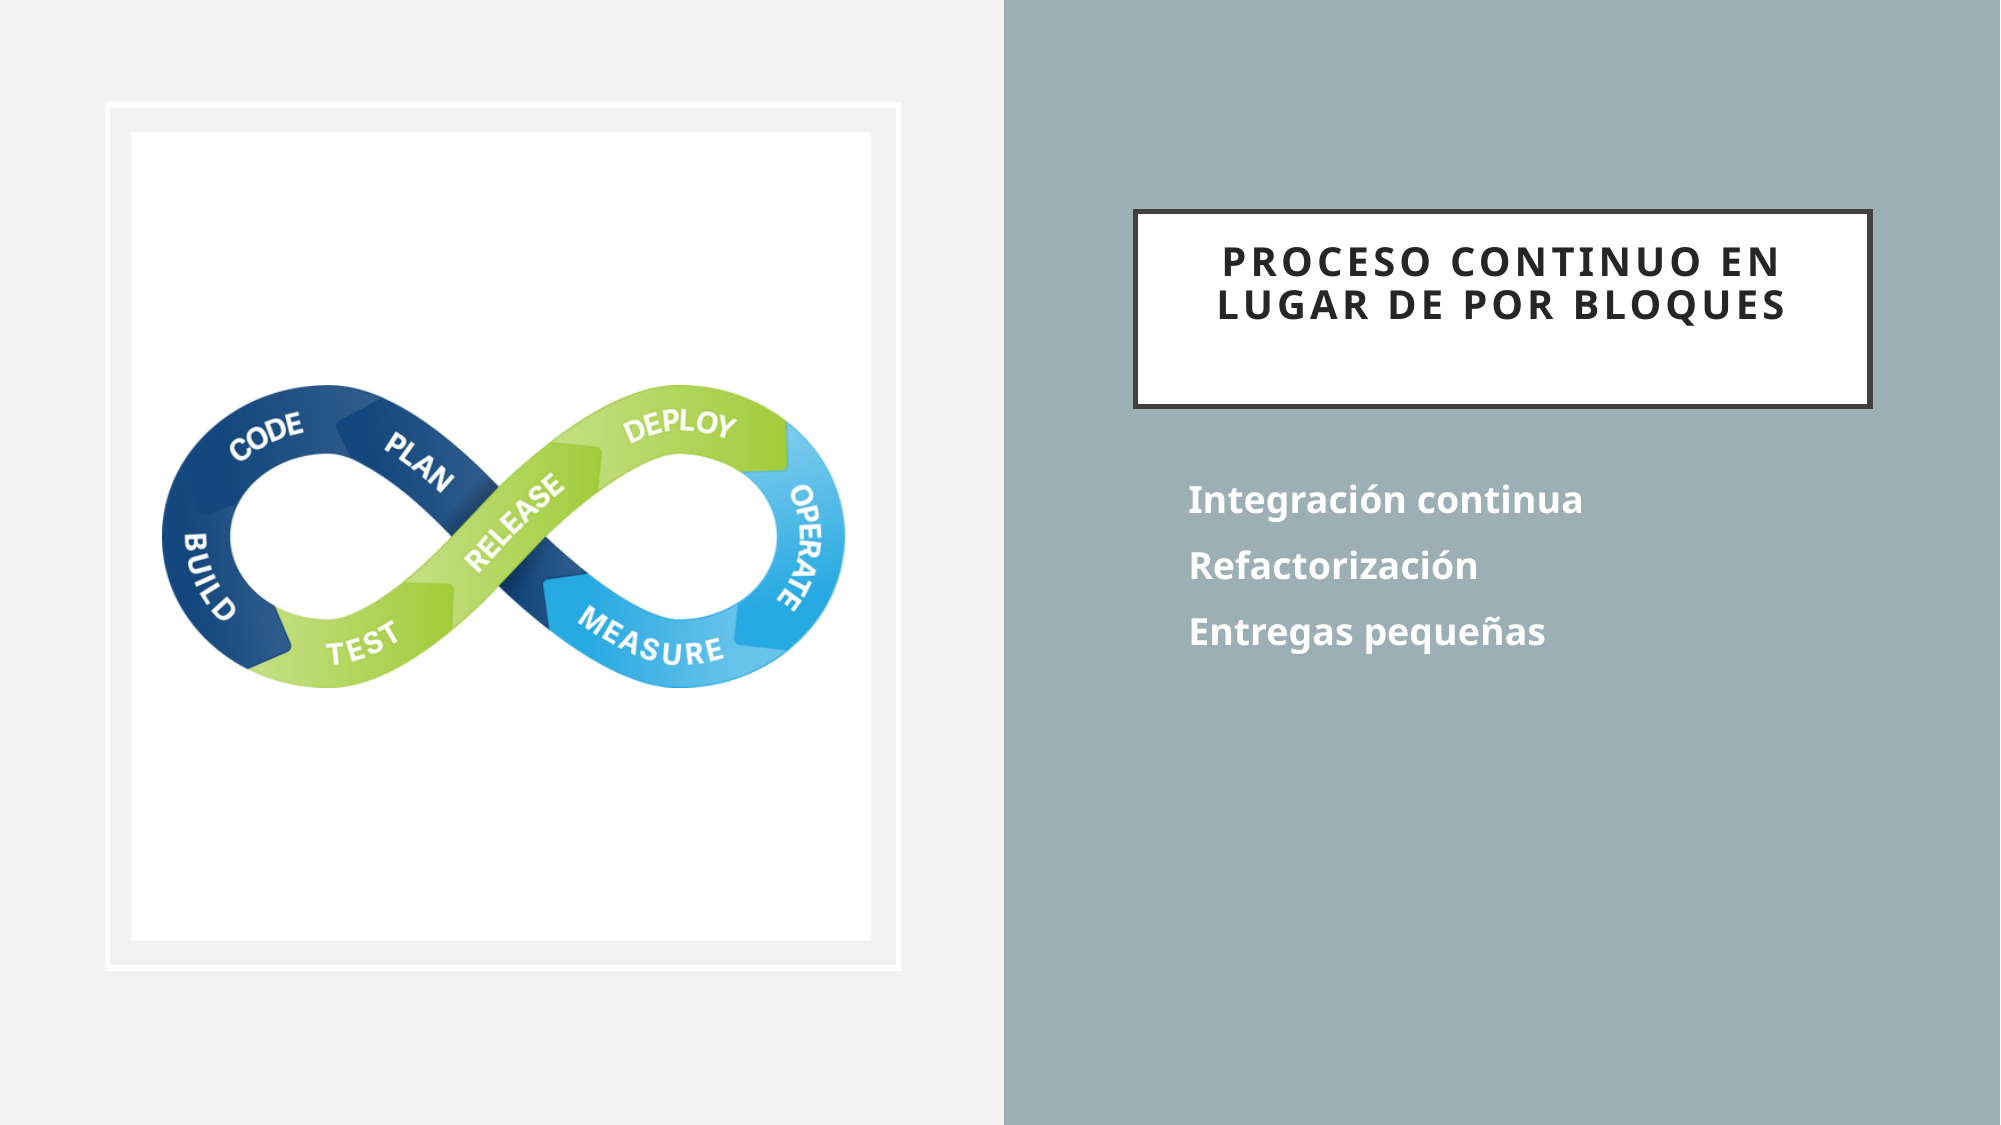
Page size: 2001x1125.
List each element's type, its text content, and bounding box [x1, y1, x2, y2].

text_box [107, 104, 899, 969]
text_box [1003, 0, 2000, 1125]
picture [162, 385, 845, 688]
list Integración continua Refactorización Entregas pequeñas [1135, 468, 1870, 969]
title Proceso continuo en lugar de por bloques [1133, 209, 1873, 409]
text_box [130, 131, 872, 942]
